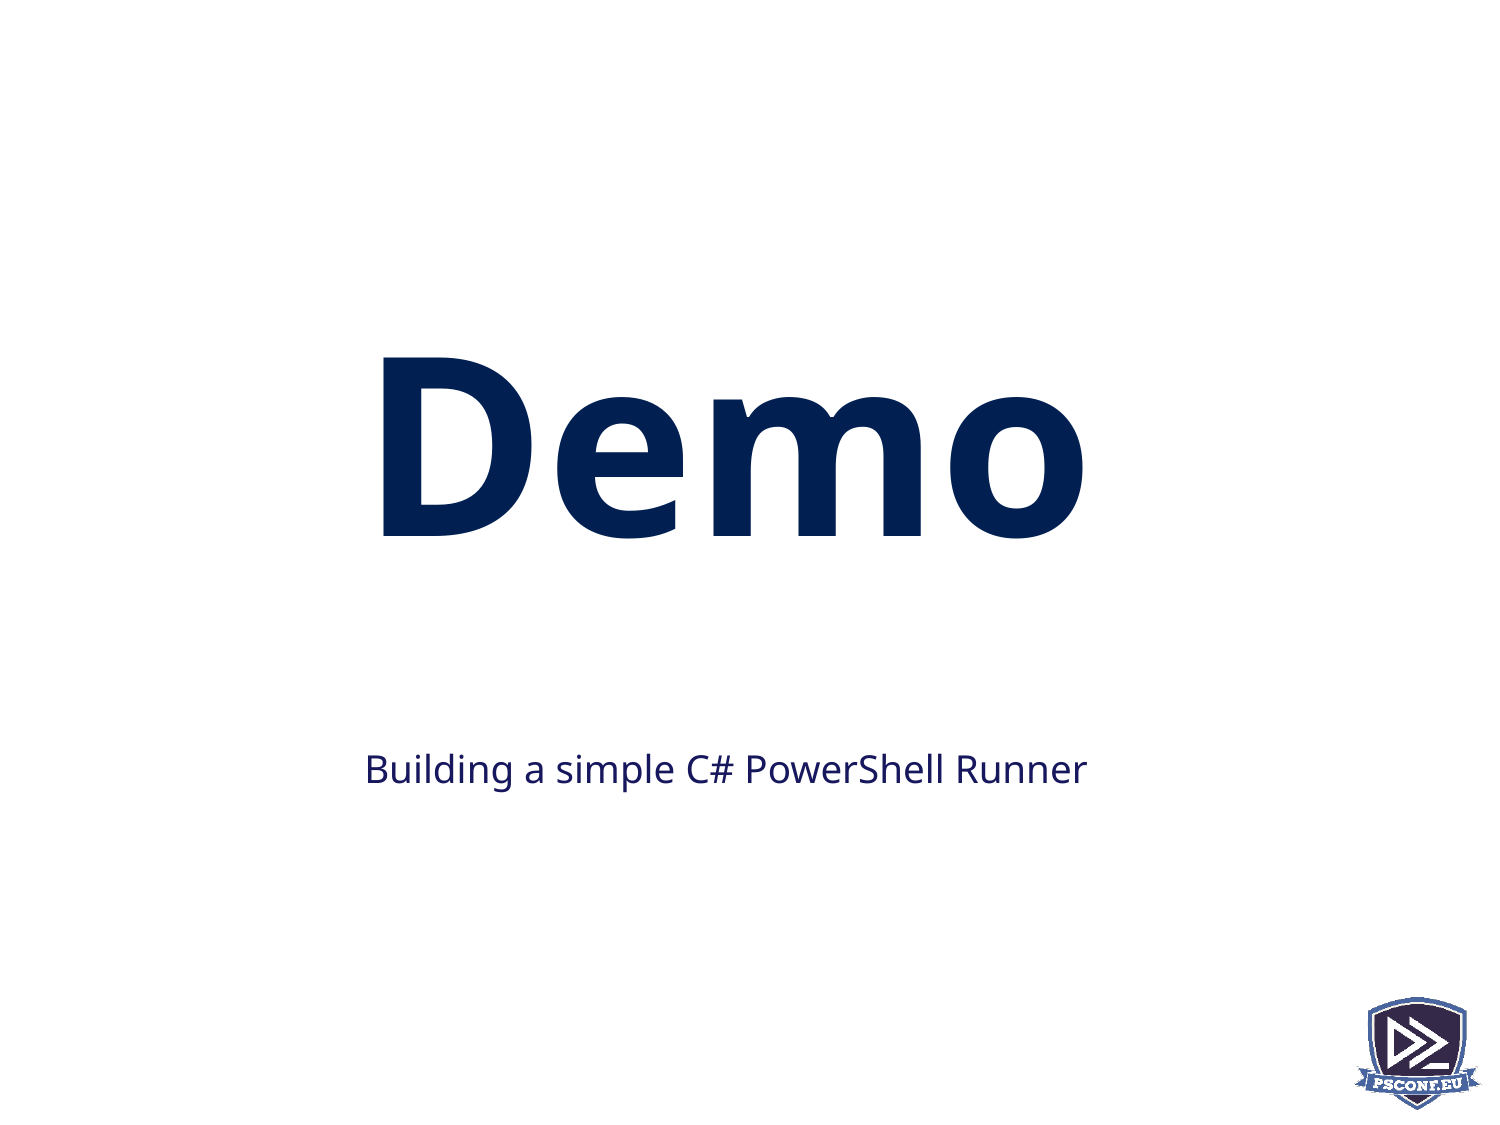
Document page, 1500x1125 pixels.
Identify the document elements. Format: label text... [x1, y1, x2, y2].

title Demo [53, 278, 1404, 622]
list Building a simple C# PowerShell Runner [53, 692, 1400, 1047]
picture [1352, 997, 1482, 1110]
